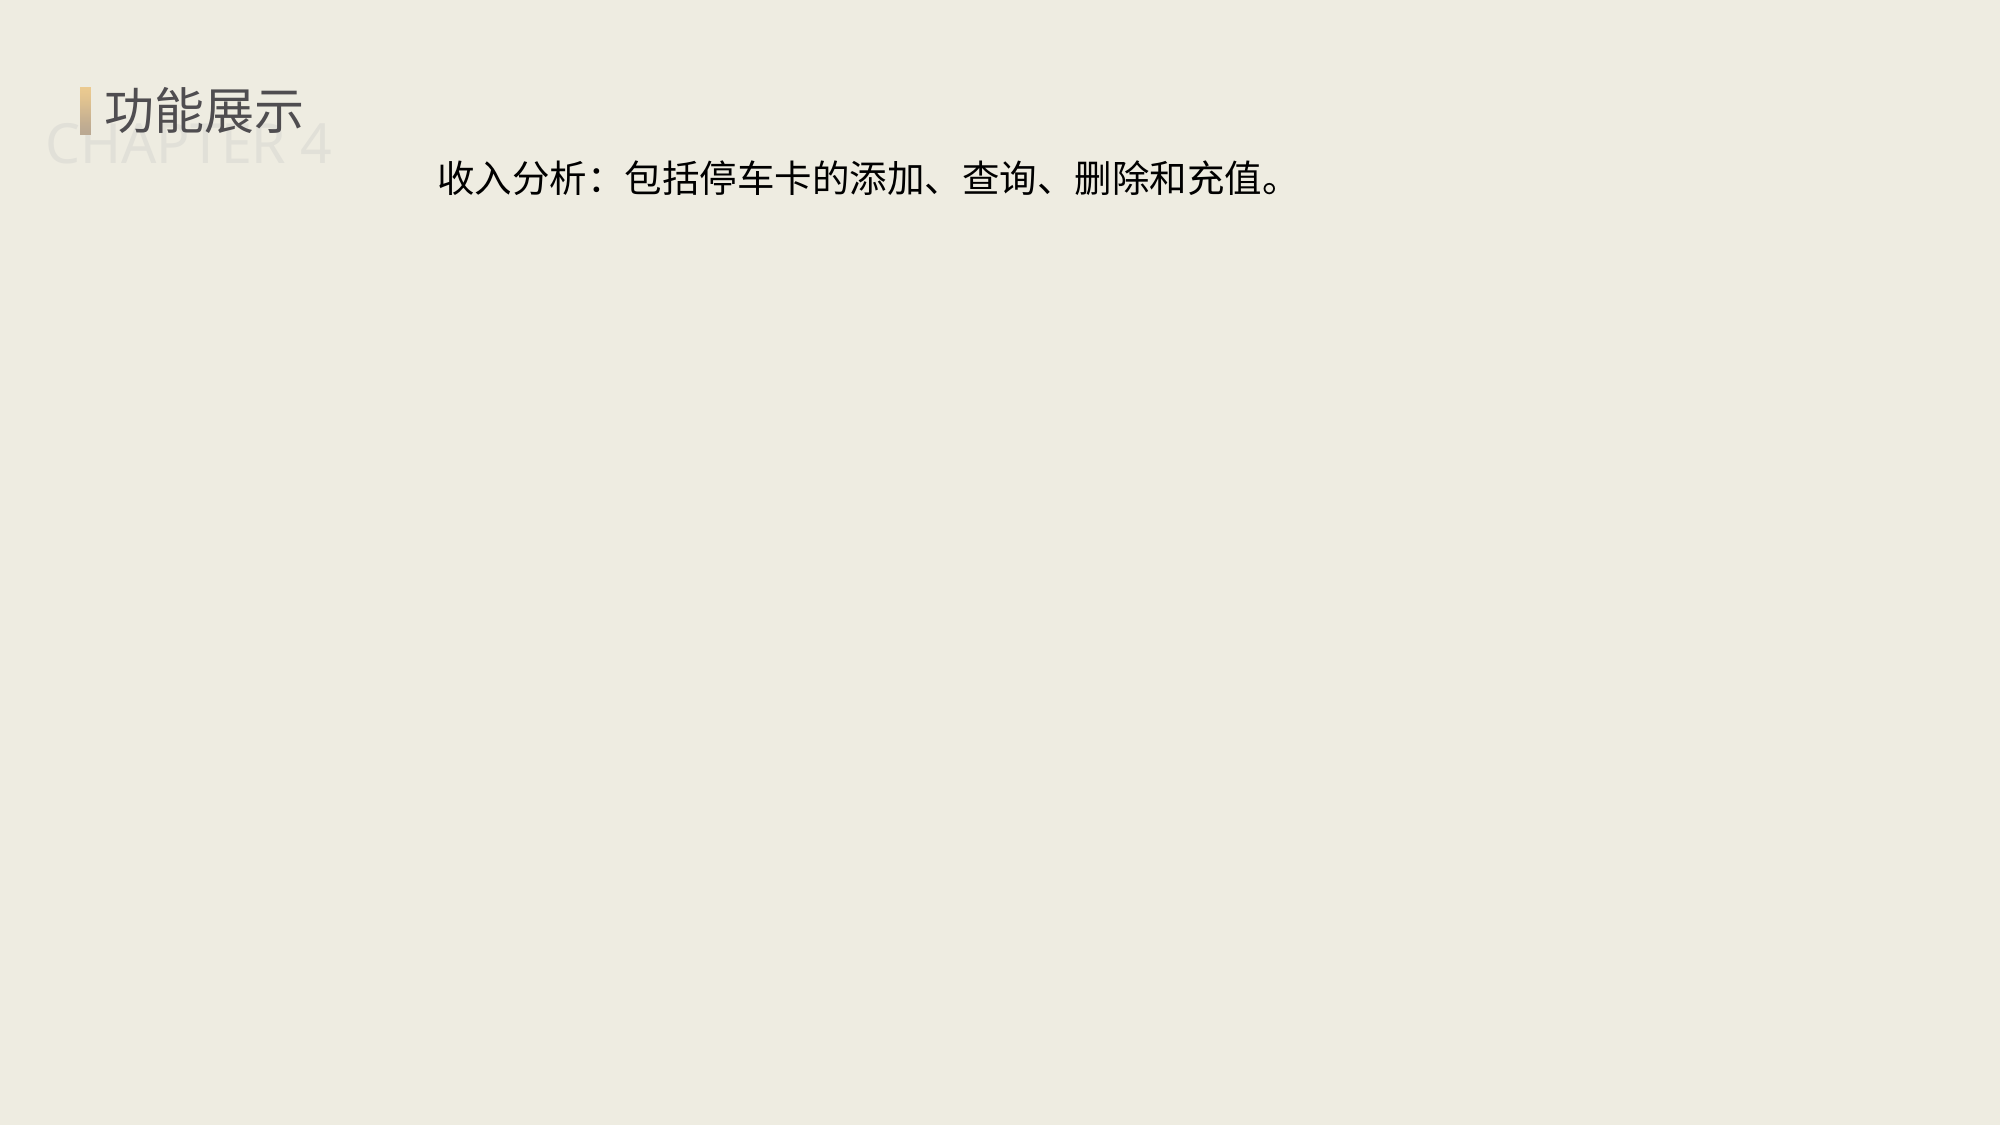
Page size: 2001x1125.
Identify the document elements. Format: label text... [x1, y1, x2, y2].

picture [80, 87, 91, 136]
text_box 功能展示 [89, 72, 320, 147]
text_box CHAPTER 4 [30, 100, 348, 182]
text_box 收入分析：包括停车卡的添加、查询、删除和充值。 [422, 147, 1293, 208]
